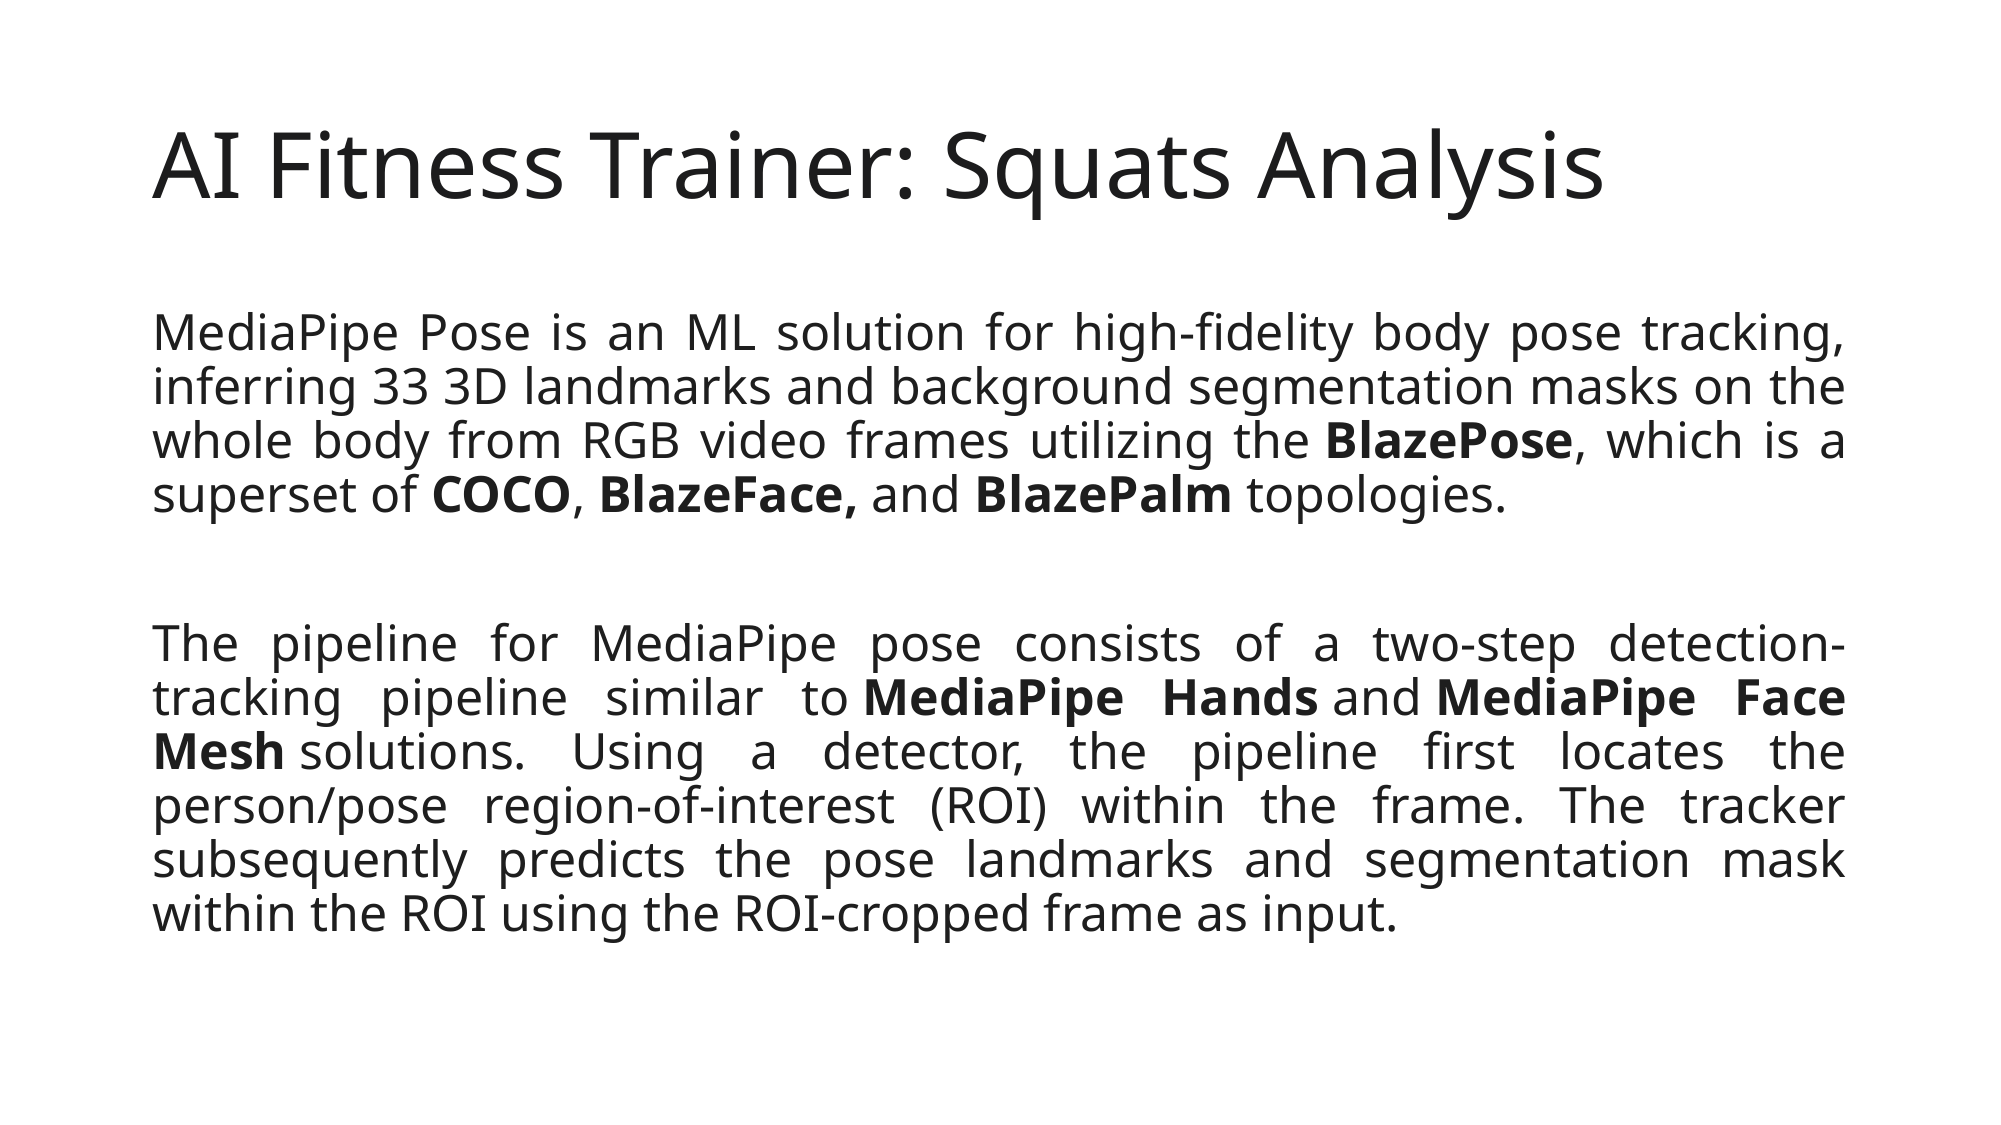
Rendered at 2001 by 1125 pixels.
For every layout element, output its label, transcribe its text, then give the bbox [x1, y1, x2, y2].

list MediaPipe Pose is an ML solution for high-fidelity body pose tracking, inferring 33 3D landmarks and background segmentation masks on the whole body from RGB video frames utilizing the BlazePose, which is a superset of COCO, BlazeFace, and BlazePalm topologies. The pipeline for MediaPipe pose consists of a two-step detection-tracking pipeline similar to MediaPipe Hands and MediaPipe Face Mesh solutions. Using a detector, the pipeline first locates the person/pose region-of-interest (ROI) within the frame. The tracker subsequently predicts the pose landmarks and segmentation mask within the ROI using the ROI-cropped frame as input. [137, 299, 1863, 1014]
title AI Fitness Trainer: Squats Analysis [137, 59, 1863, 278]
